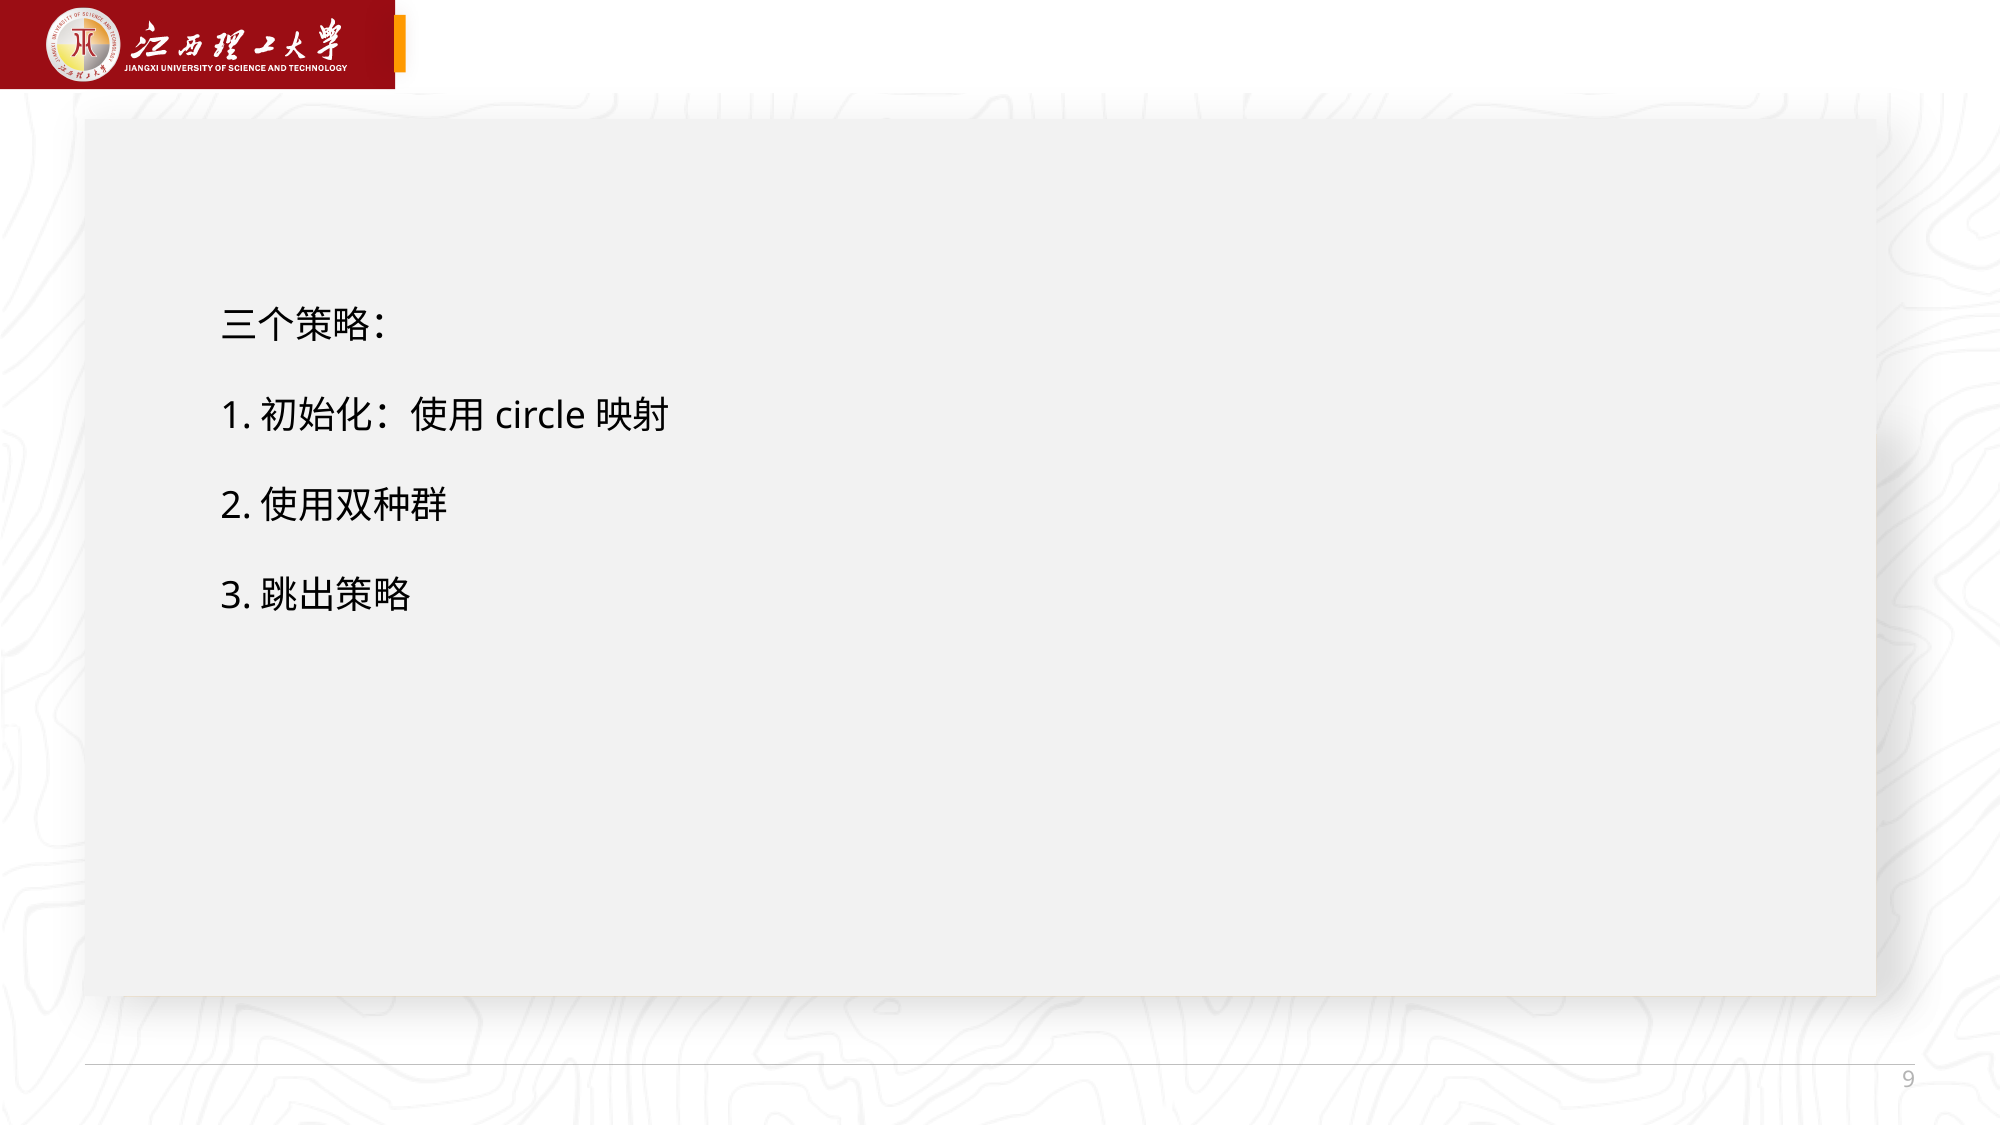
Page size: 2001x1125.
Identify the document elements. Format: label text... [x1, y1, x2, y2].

slide_number [1765, 1056, 1916, 1104]
picture [46, 4, 355, 85]
text_box [84, 118, 1877, 997]
text_box 三个策略： 1.初始化：使用circle映射 2.使用双种群 3.跳出策略 [205, 293, 685, 624]
